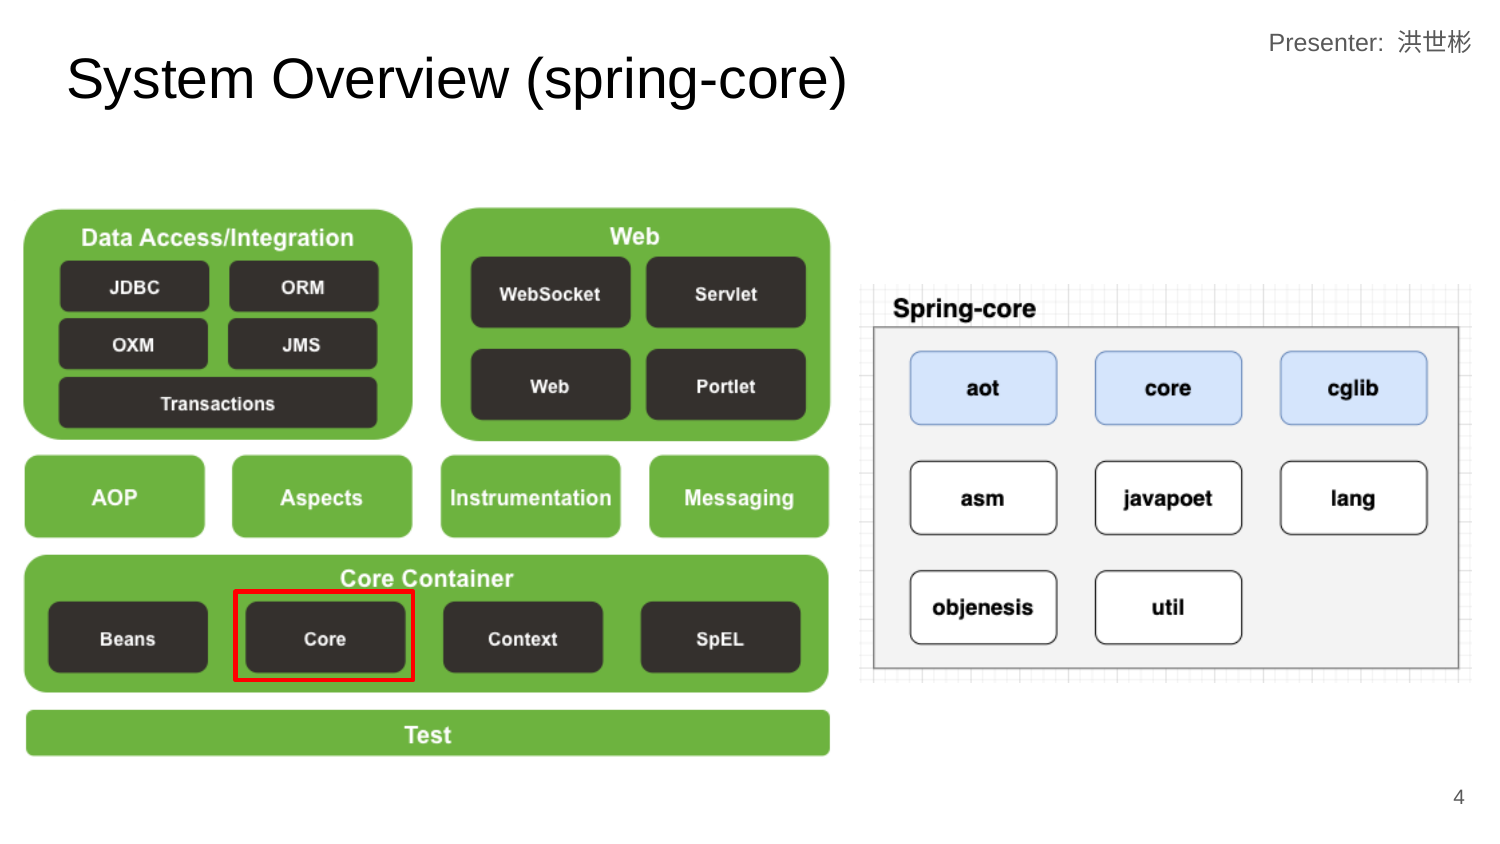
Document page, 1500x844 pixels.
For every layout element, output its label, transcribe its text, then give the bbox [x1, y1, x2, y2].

picture [14, 199, 839, 767]
slide_number ‹#› [1389, 764, 1480, 830]
title System Overview (spring-core) [51, 32, 1449, 127]
picture [859, 283, 1472, 683]
subtitle Presenter: 洪世彬 [1253, 9, 1500, 92]
